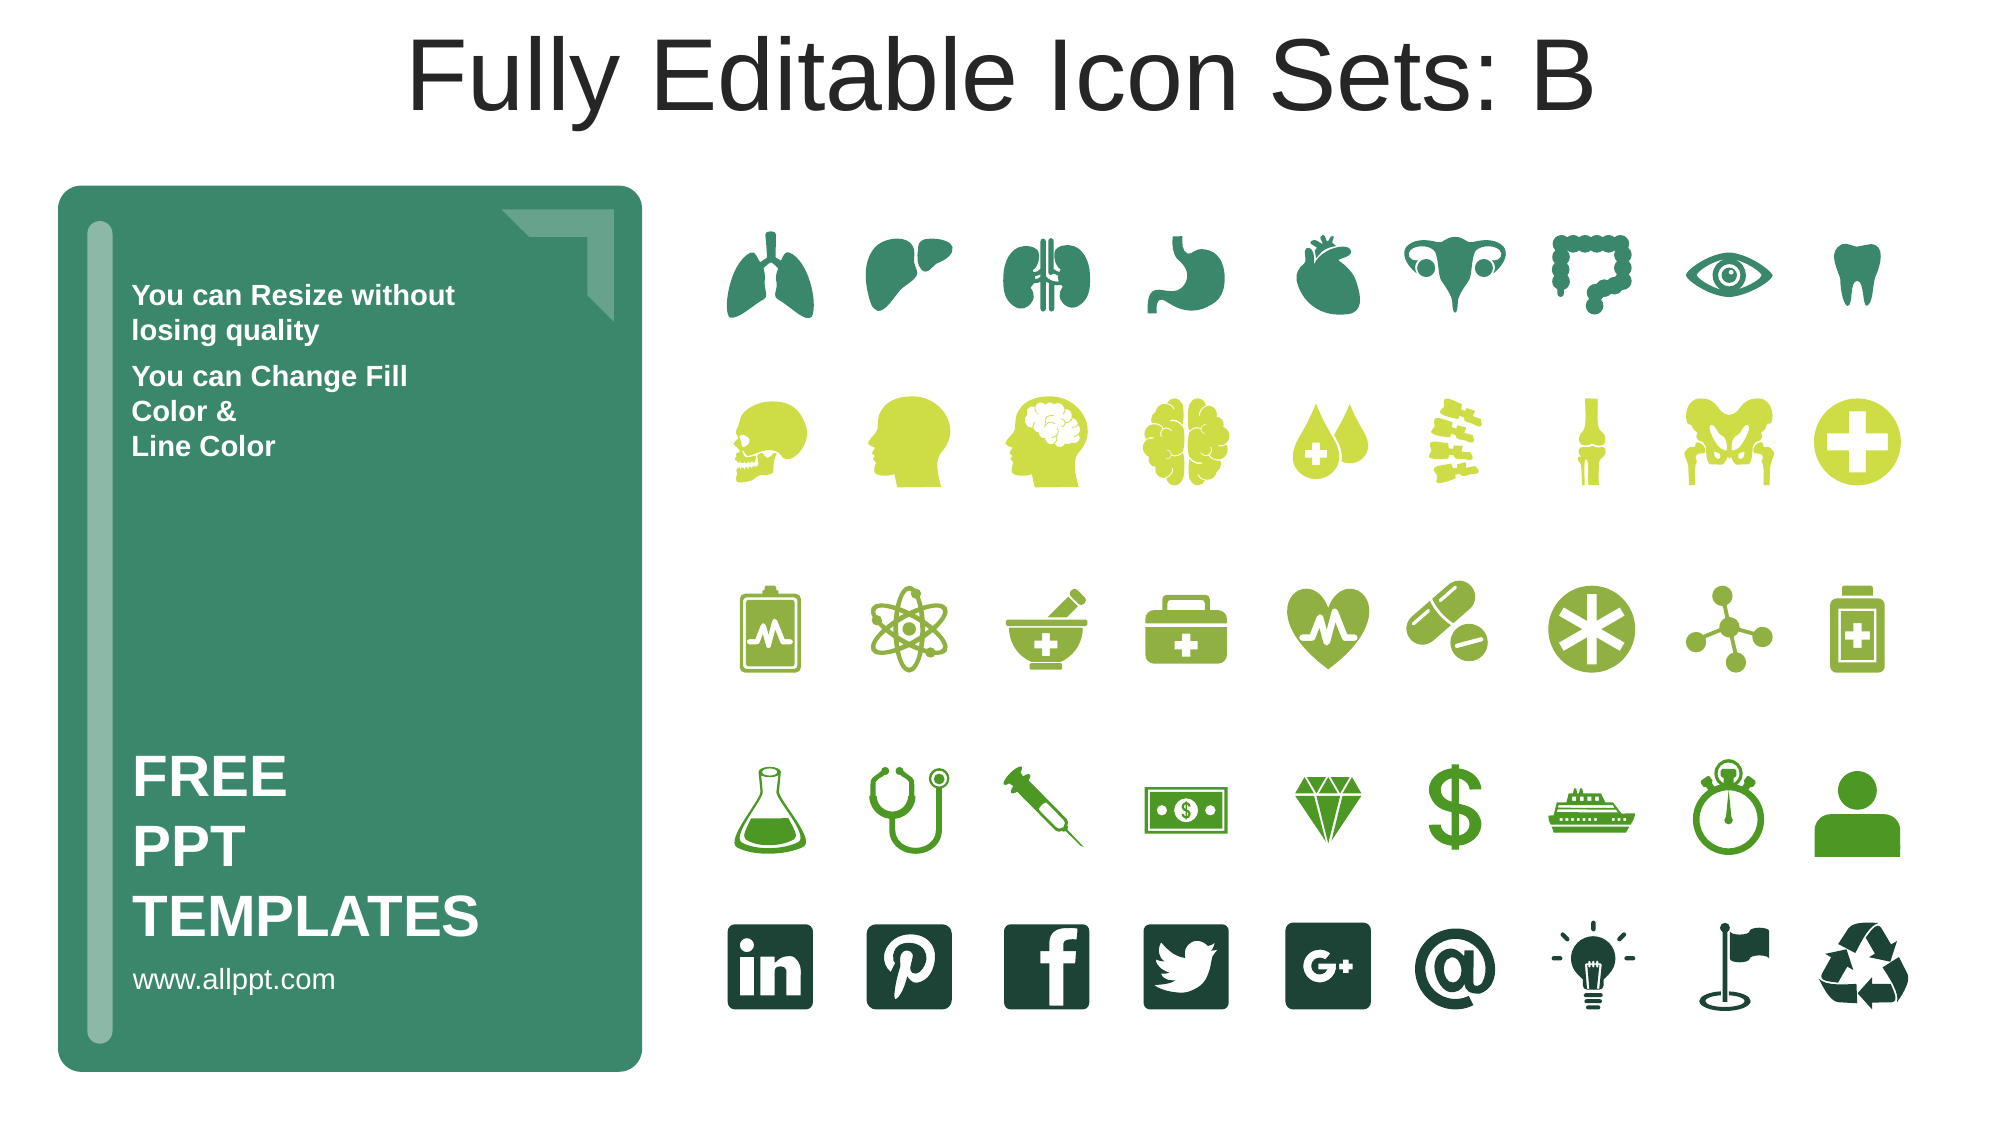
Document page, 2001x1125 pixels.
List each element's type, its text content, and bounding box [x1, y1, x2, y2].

text_box [865, 923, 953, 1011]
text_box [1684, 584, 1774, 674]
list Fully Editable Icon Sets: B [53, 20, 1952, 140]
text_box [1146, 235, 1226, 315]
text_box [1547, 584, 1637, 674]
text_box [1004, 395, 1089, 489]
text_box [1413, 927, 1497, 1011]
text_box [869, 584, 949, 674]
text_box [1698, 921, 1771, 1012]
text_box [1405, 579, 1477, 646]
text_box [1004, 587, 1089, 671]
text_box [1144, 593, 1228, 625]
text_box [1403, 235, 1507, 316]
text_box [1550, 233, 1633, 316]
text_box [1812, 397, 1902, 487]
text_box [1836, 769, 1878, 811]
text_box [725, 230, 815, 320]
text_box [738, 584, 802, 674]
text_box [1002, 237, 1092, 313]
text_box [1003, 923, 1091, 1011]
text_box [1576, 397, 1607, 487]
text_box [868, 765, 951, 855]
text_box [1616, 931, 1628, 943]
text_box [1833, 242, 1882, 308]
text_box [1284, 921, 1372, 1011]
text_box [1569, 935, 1617, 1011]
text_box [1623, 955, 1637, 962]
text_box [1547, 787, 1637, 834]
text_box [1144, 626, 1228, 665]
text_box [1002, 765, 1085, 848]
text_box [1293, 775, 1364, 844]
text_box [733, 765, 808, 855]
text_box [726, 923, 814, 1011]
text_box [1550, 955, 1564, 962]
text_box [1427, 763, 1483, 851]
text_box [1559, 931, 1571, 943]
text_box [1449, 622, 1489, 663]
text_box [1428, 398, 1482, 486]
text_box [1683, 397, 1776, 487]
text_box [1291, 400, 1370, 481]
text_box [1829, 584, 1886, 674]
text_box [1142, 923, 1230, 1011]
text_box [732, 400, 809, 484]
text_box [1818, 921, 1910, 1013]
text_box [1141, 397, 1231, 487]
text_box [864, 237, 954, 312]
text_box [1144, 786, 1229, 835]
text_box [1684, 251, 1775, 299]
text_box [1590, 919, 1597, 933]
text_box [1813, 813, 1902, 858]
text_box [1295, 233, 1362, 316]
text_box [1286, 587, 1371, 671]
text_box [1691, 758, 1766, 856]
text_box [868, 396, 951, 488]
